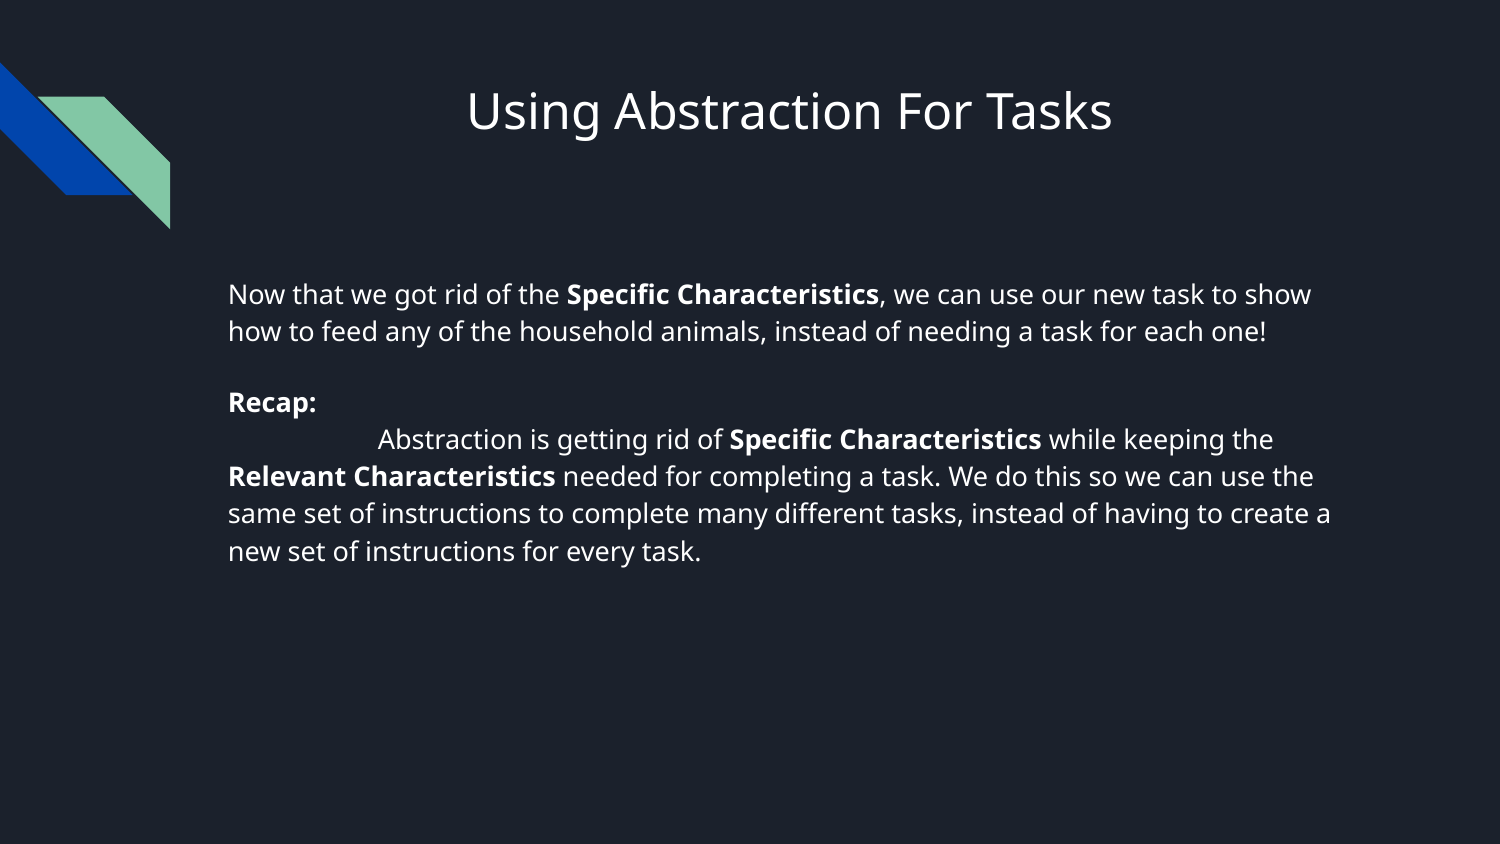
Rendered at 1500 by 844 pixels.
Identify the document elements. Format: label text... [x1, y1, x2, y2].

title Using Abstraction For Tasks [212, 64, 1368, 152]
list Now that we got rid of the Specific Characteristics, we can use our new task to show how to feed any of the household animals, instead of needing a task for each one! Recap: Abstraction is getting rid of Specific Characteristics while keeping the Relevant Characteristics needed for completing a task. We do this so we can use the same set of instructions to complete many different tasks, instead of having to create a new set of instructions for every task. [212, 257, 1368, 735]
